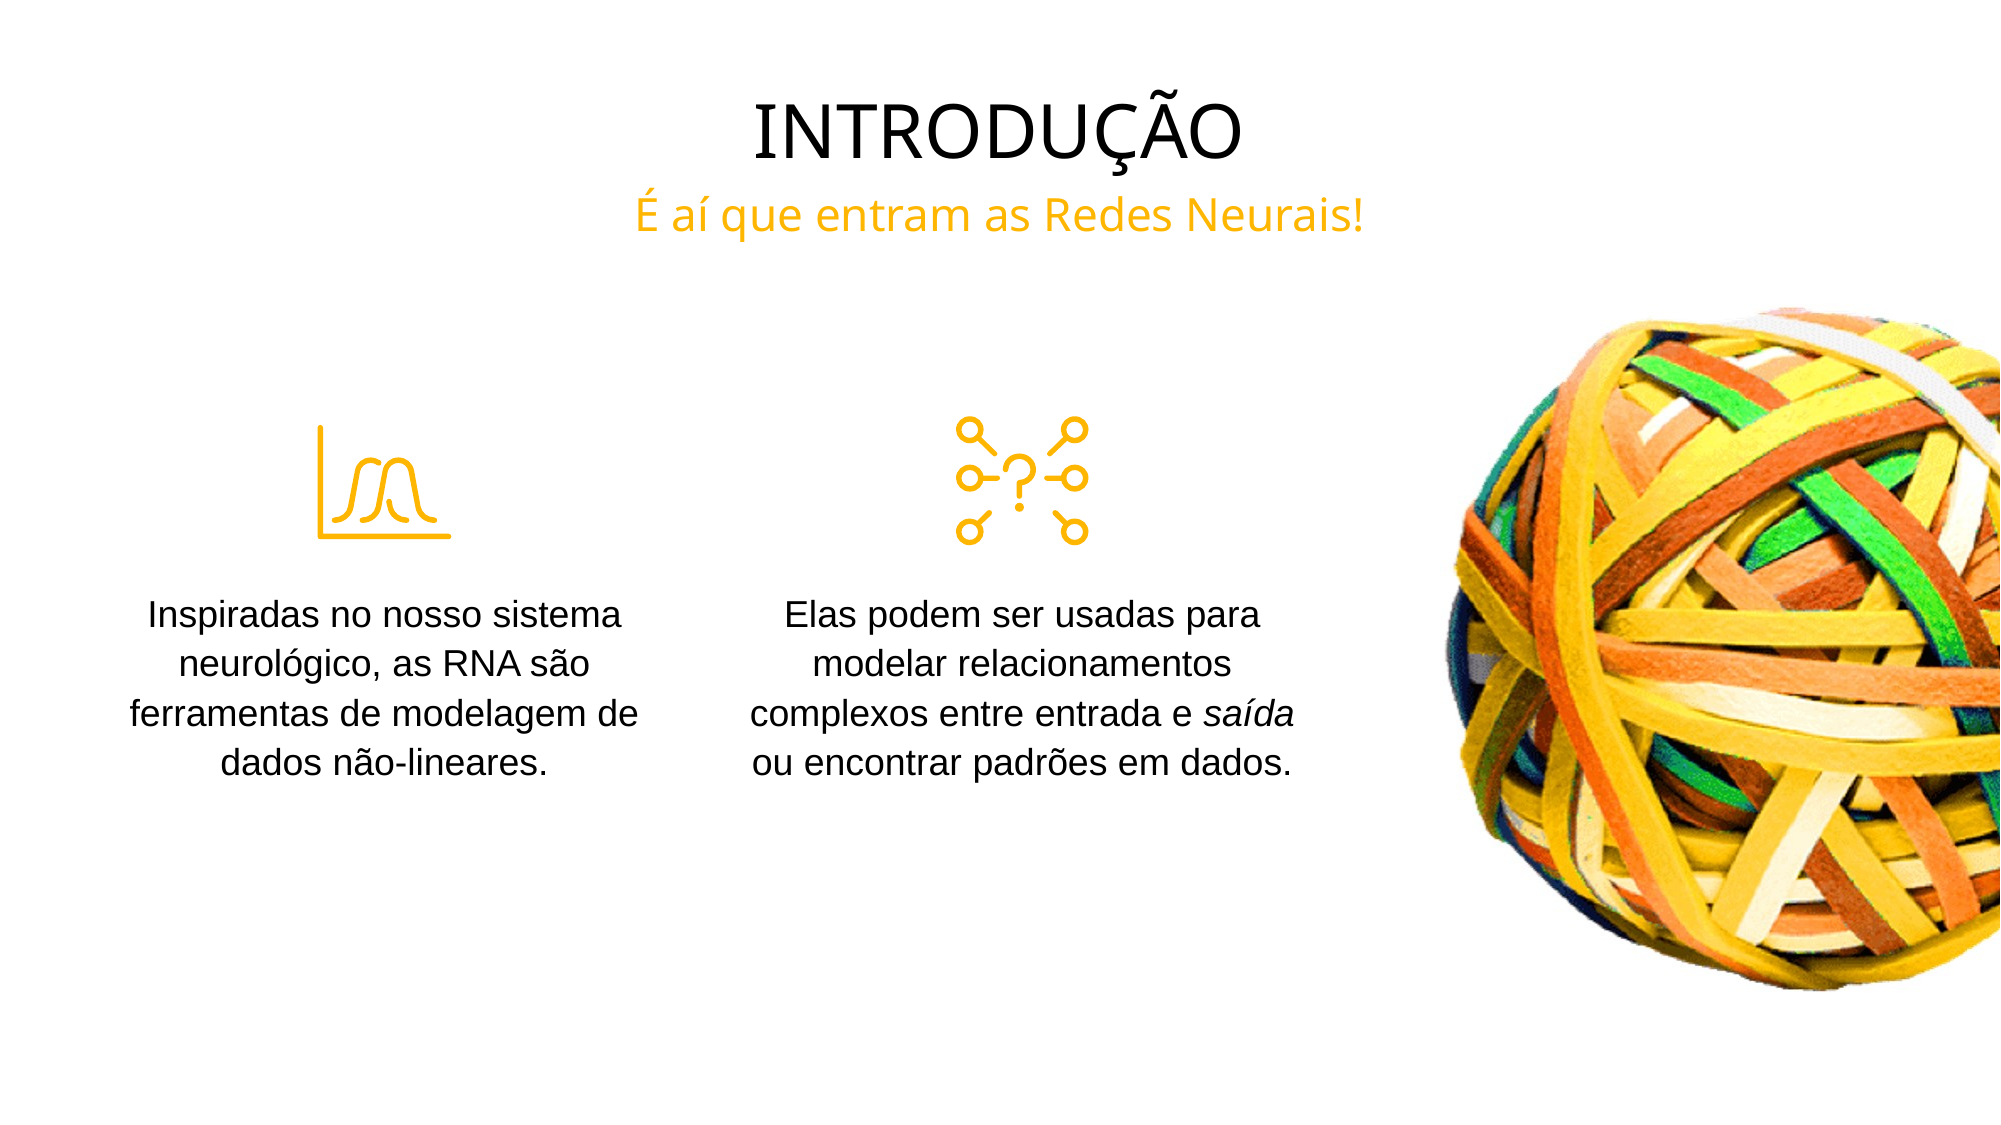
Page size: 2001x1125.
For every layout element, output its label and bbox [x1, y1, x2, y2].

text_box [955, 415, 1089, 546]
picture [0, 0, 2000, 1125]
text_box [317, 424, 452, 540]
